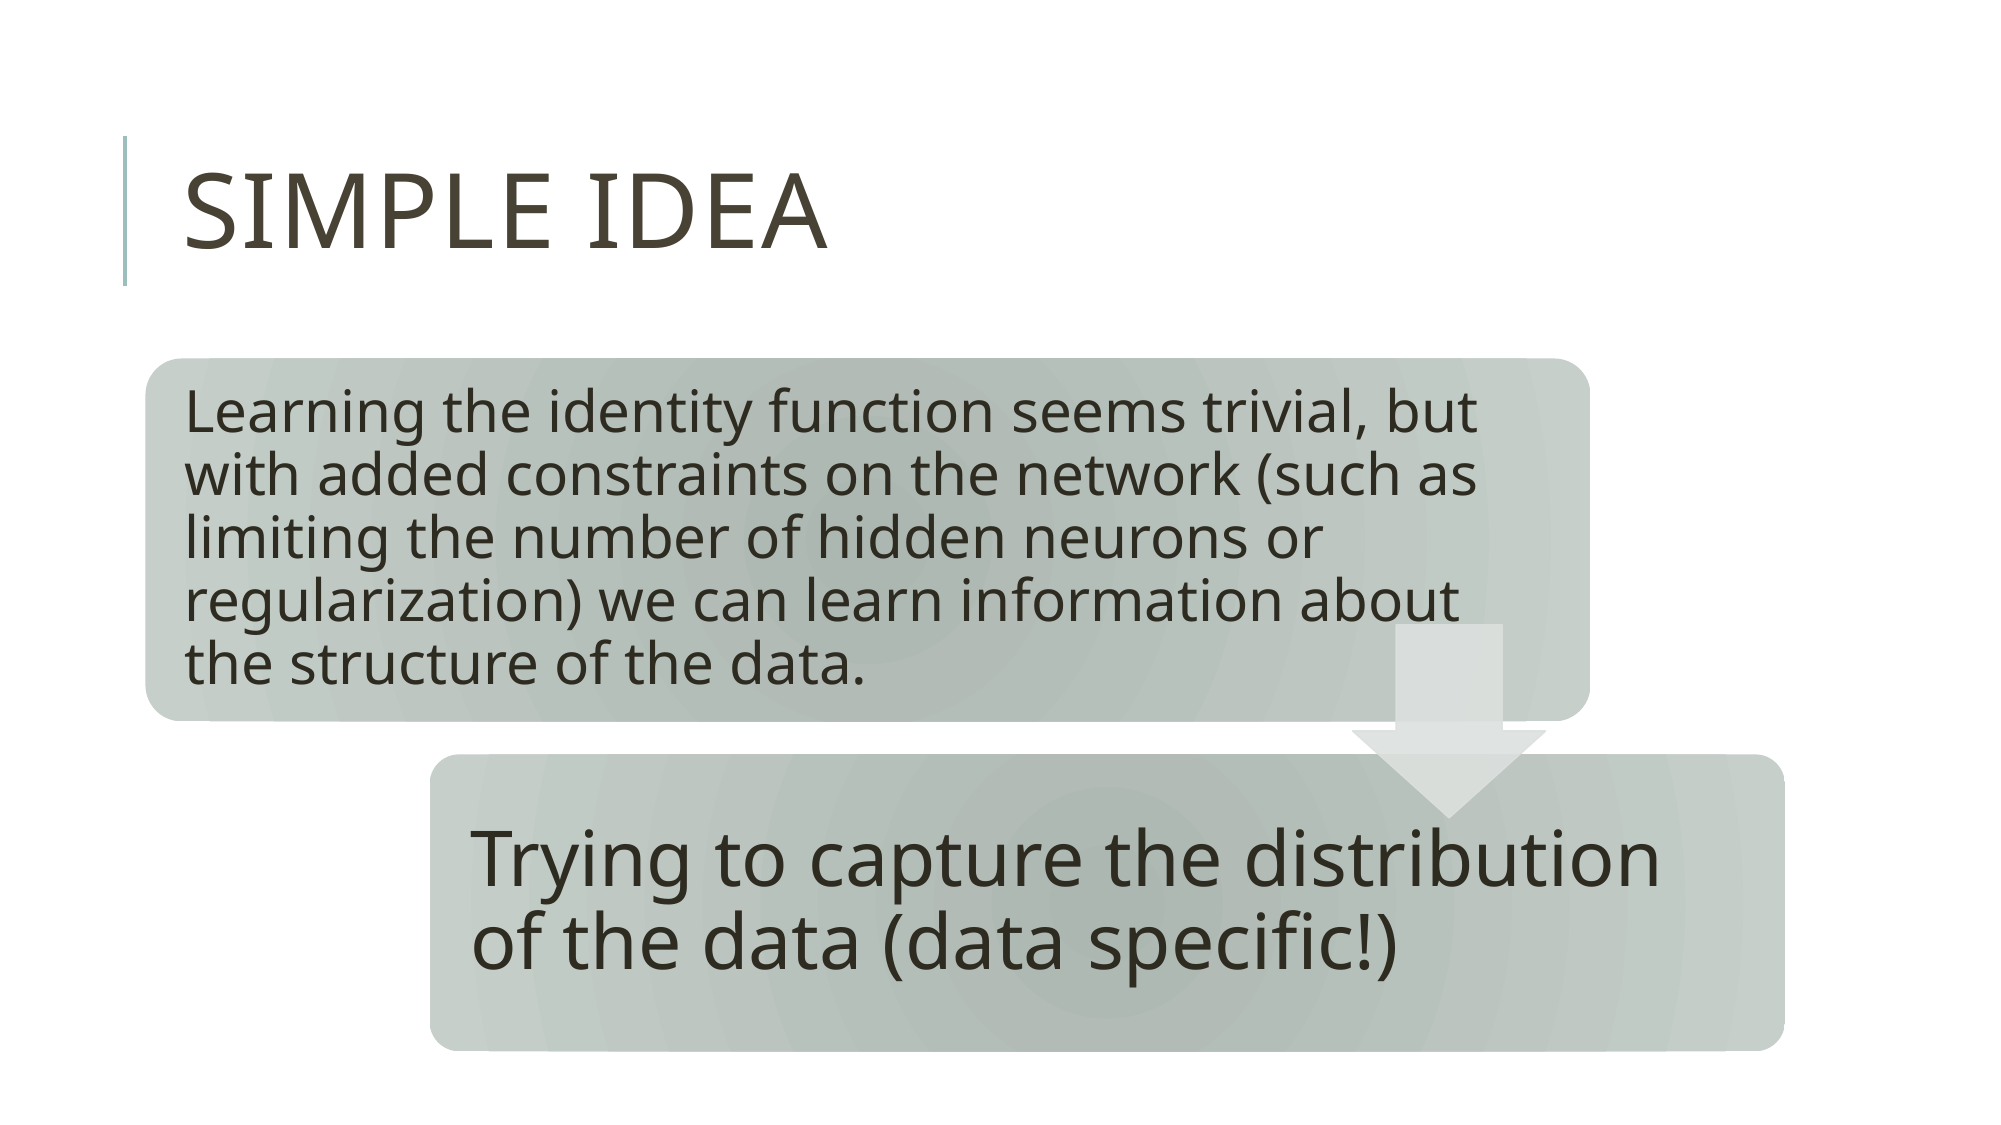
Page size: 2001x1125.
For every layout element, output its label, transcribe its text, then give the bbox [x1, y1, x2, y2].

title Simple Idea [168, 96, 1763, 342]
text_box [167, 374, 1763, 1036]
